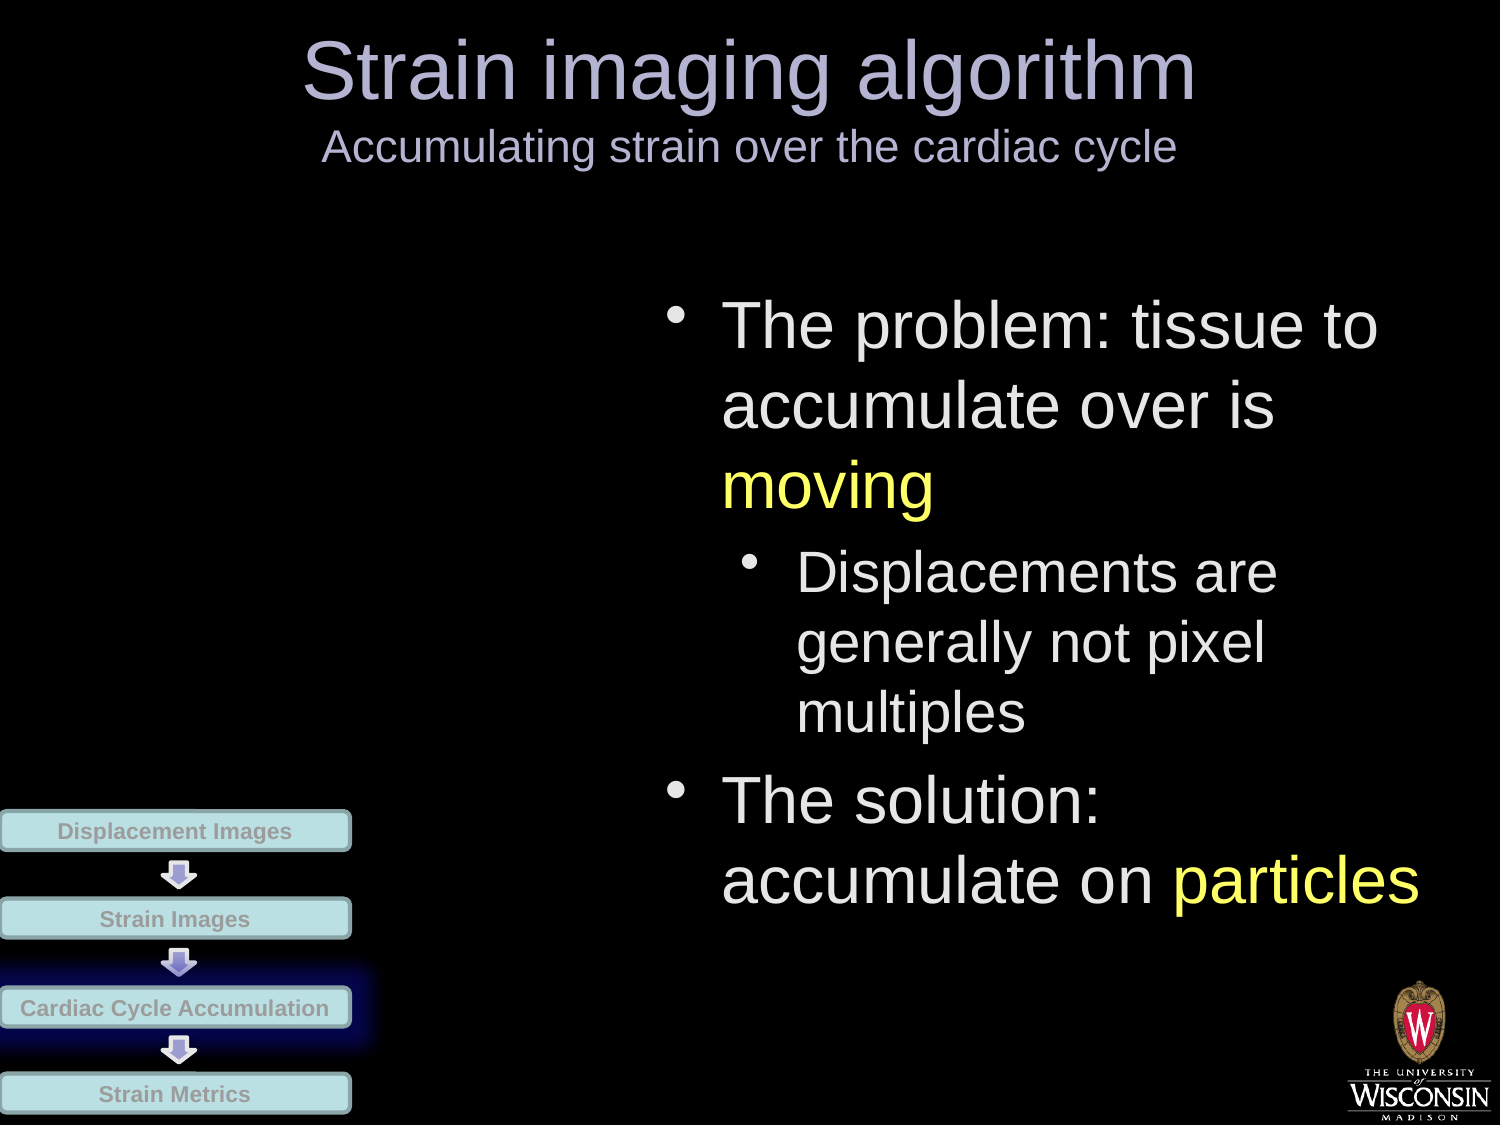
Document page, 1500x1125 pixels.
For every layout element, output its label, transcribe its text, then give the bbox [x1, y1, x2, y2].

text_box [160, 860, 198, 890]
text_box The problem: tissue to accumulate over is moving Displacements are generally not pixel multiples The solution: accumulate on particles [650, 274, 1450, 1018]
text_box Cardiac Cycle Accumulation [0, 985, 353, 1029]
picture [1337, 976, 1500, 1125]
text_box [160, 1035, 198, 1065]
text_box Strain Images [0, 896, 353, 940]
text_box Strain imaging algorithm Accumulating strain over the cardiac cycle [74, 0, 1425, 188]
text_box Strain Metrics [0, 1071, 353, 1115]
text_box Displacement Images [0, 808, 353, 853]
text_box [168, 947, 190, 954]
